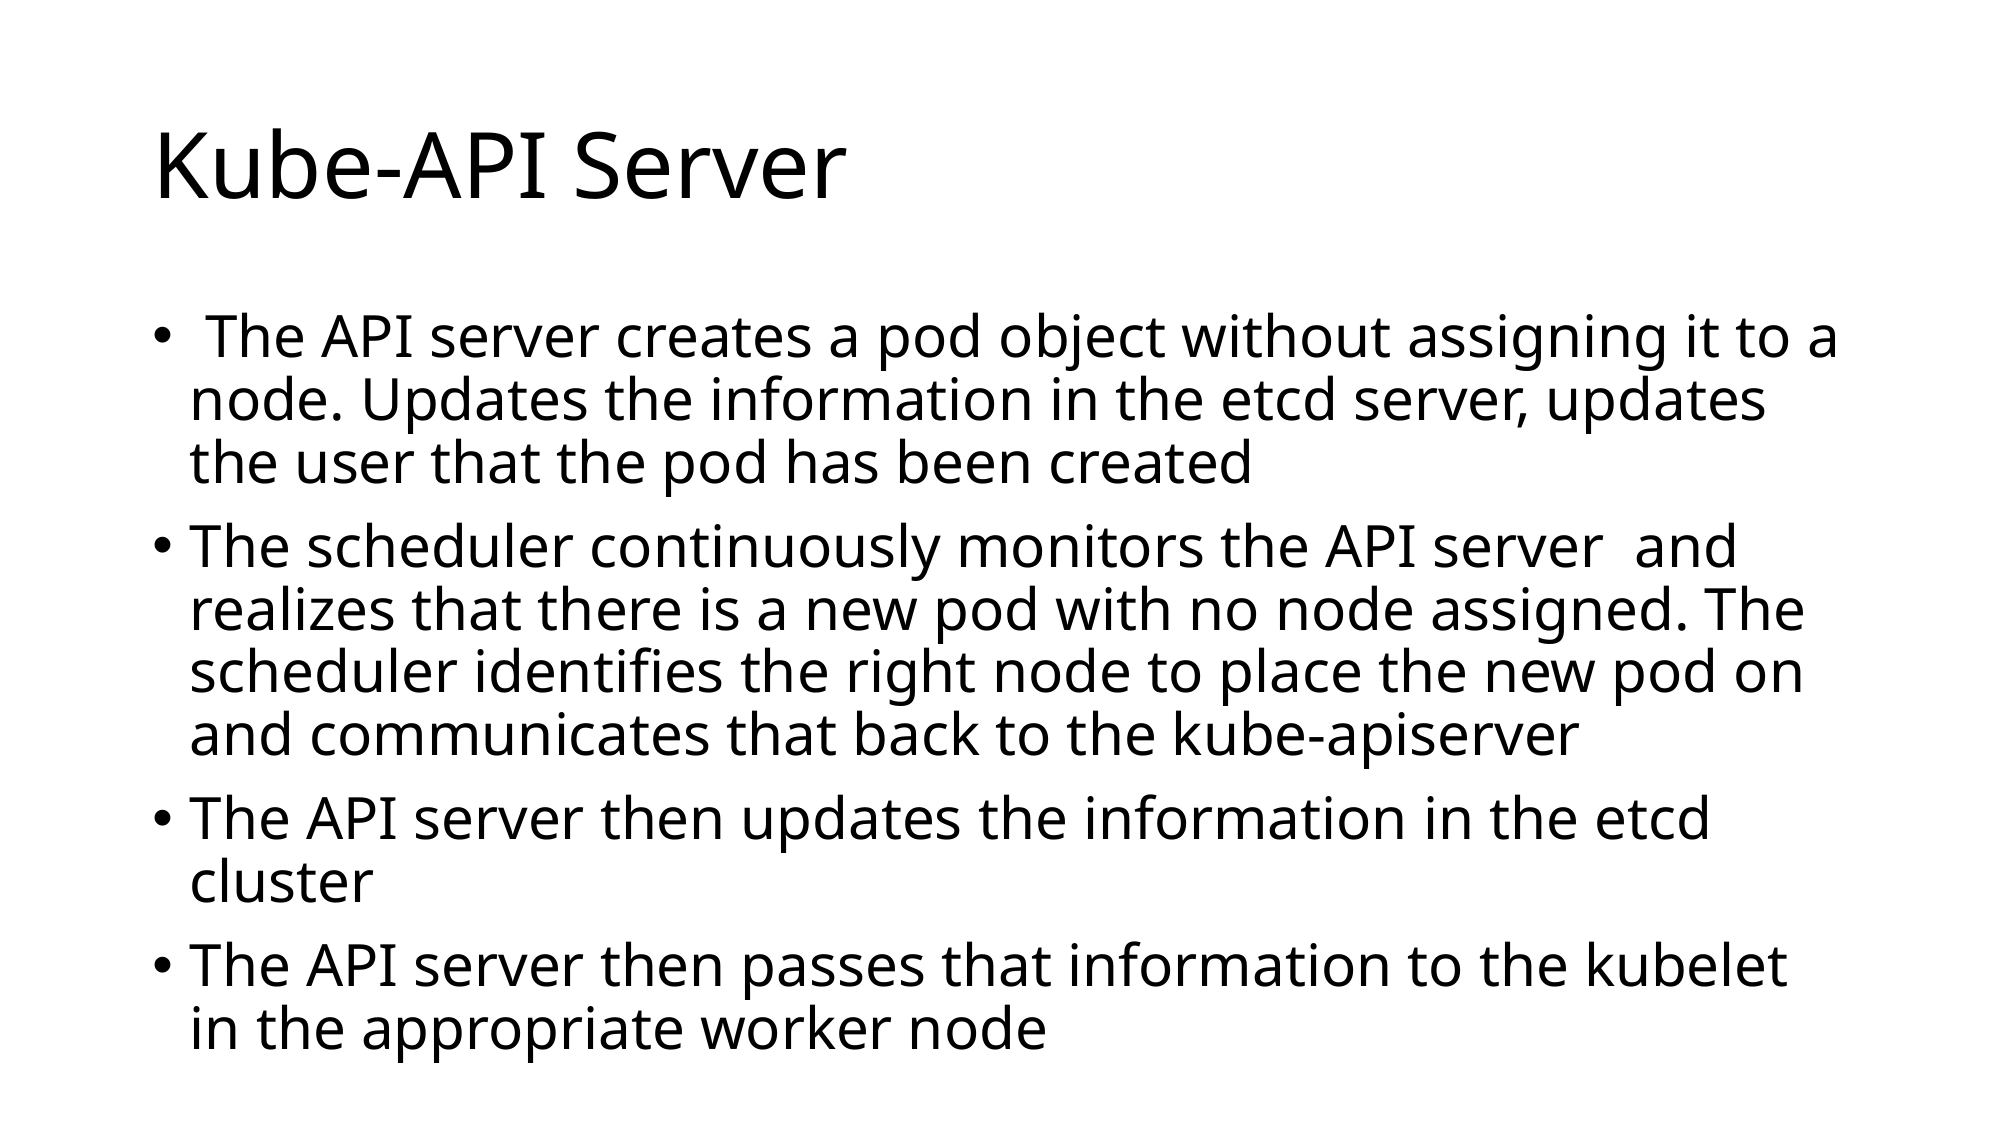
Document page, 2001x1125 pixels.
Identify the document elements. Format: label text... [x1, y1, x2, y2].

title Kube-API Server [137, 59, 1863, 278]
list The API server creates a pod object without assigning it to a node. Updates the information in the etcd server, updates the user that the pod has been created The scheduler continuously monitors the API server and realizes that there is a new pod with no node assigned. The scheduler identifies the right node to place the new pod on and communicates that back to the kube-apiserver The API server then updates the information in the etcd cluster The API server then passes that information to the kubelet in the appropriate worker node [137, 299, 1863, 1014]
